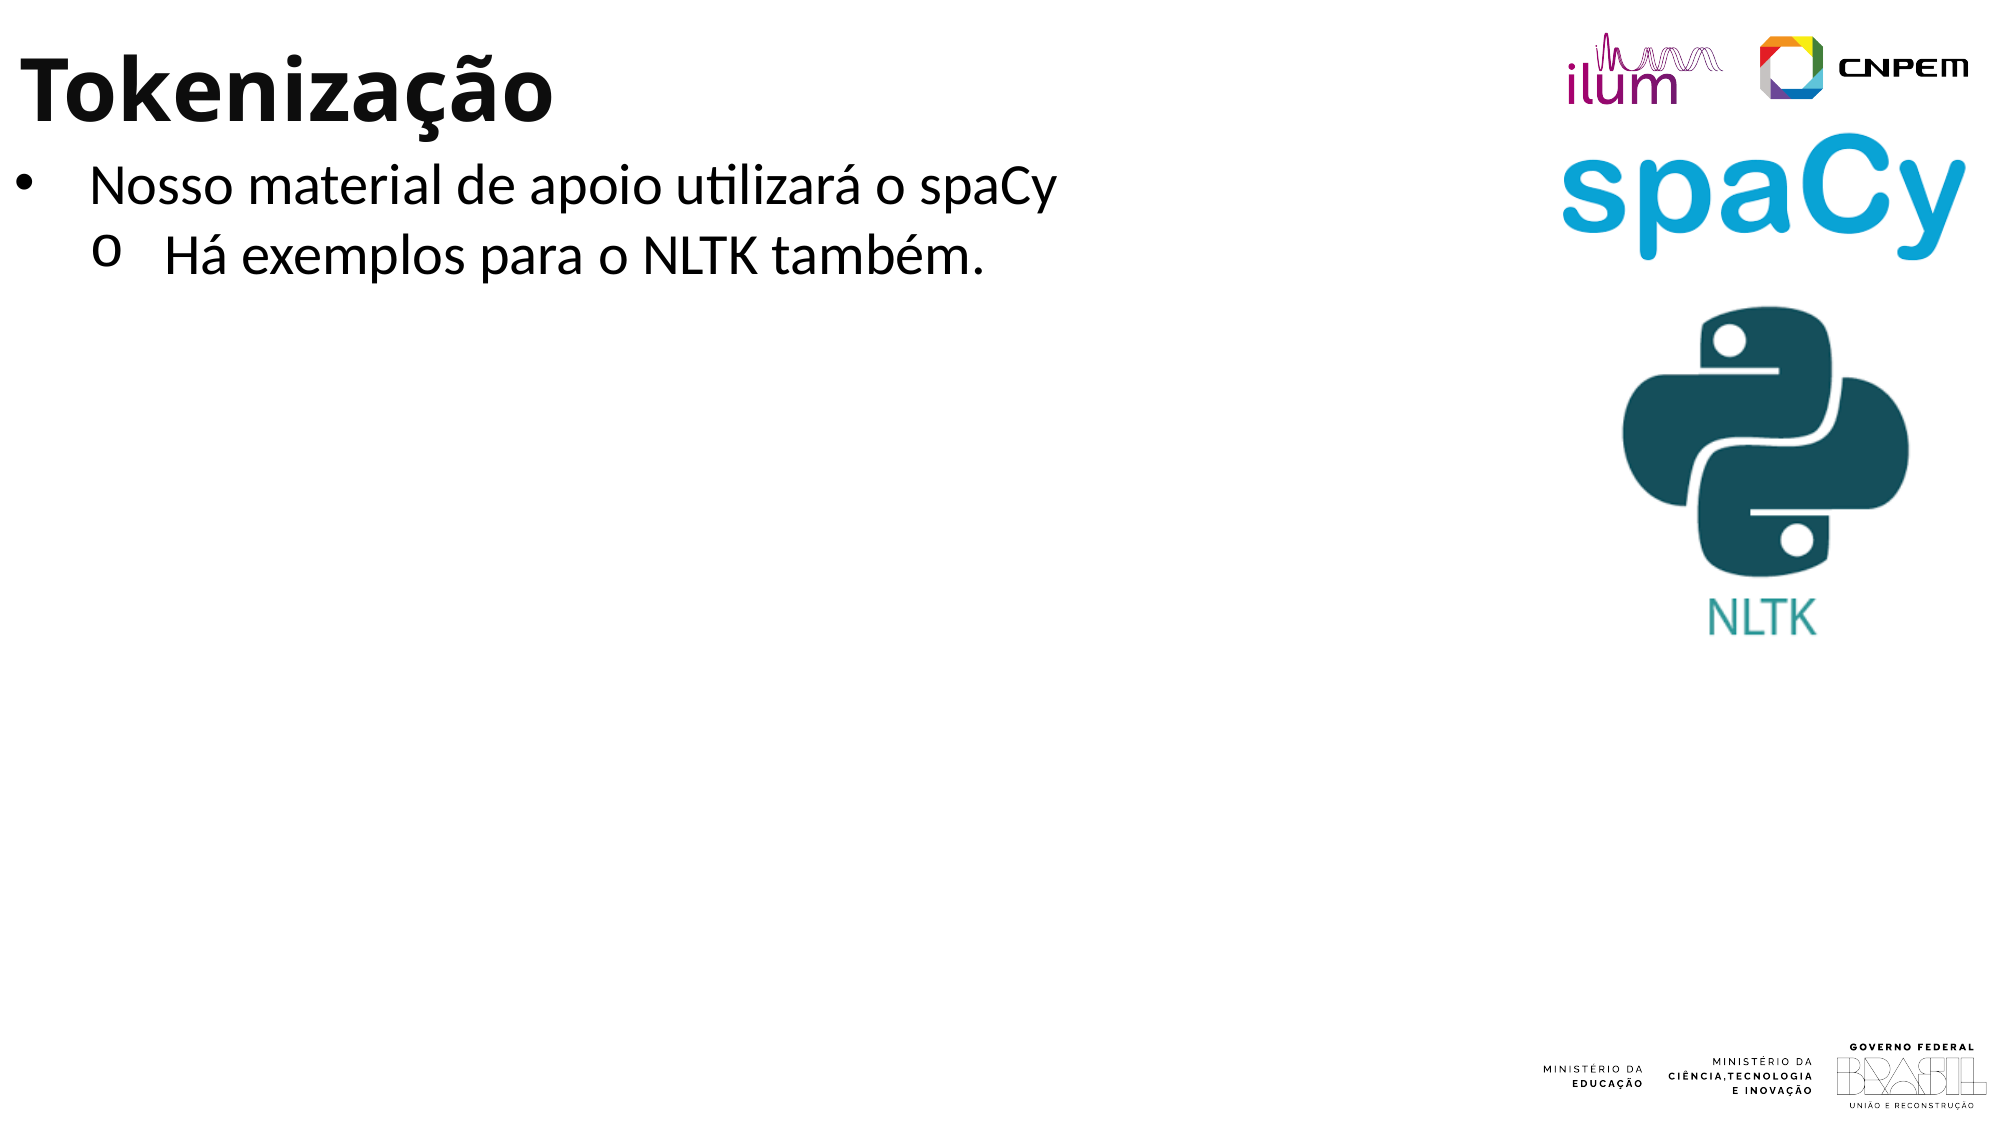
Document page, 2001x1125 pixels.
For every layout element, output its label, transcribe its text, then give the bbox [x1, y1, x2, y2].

picture [1529, 1015, 2000, 1119]
text_box Tokenização [19, 33, 1533, 138]
text_box Nosso material de apoio utilizará o spaCy Há exemplos para o NLTK também. [0, 138, 2000, 294]
picture [1597, 282, 1934, 649]
picture [1545, 6, 1988, 270]
